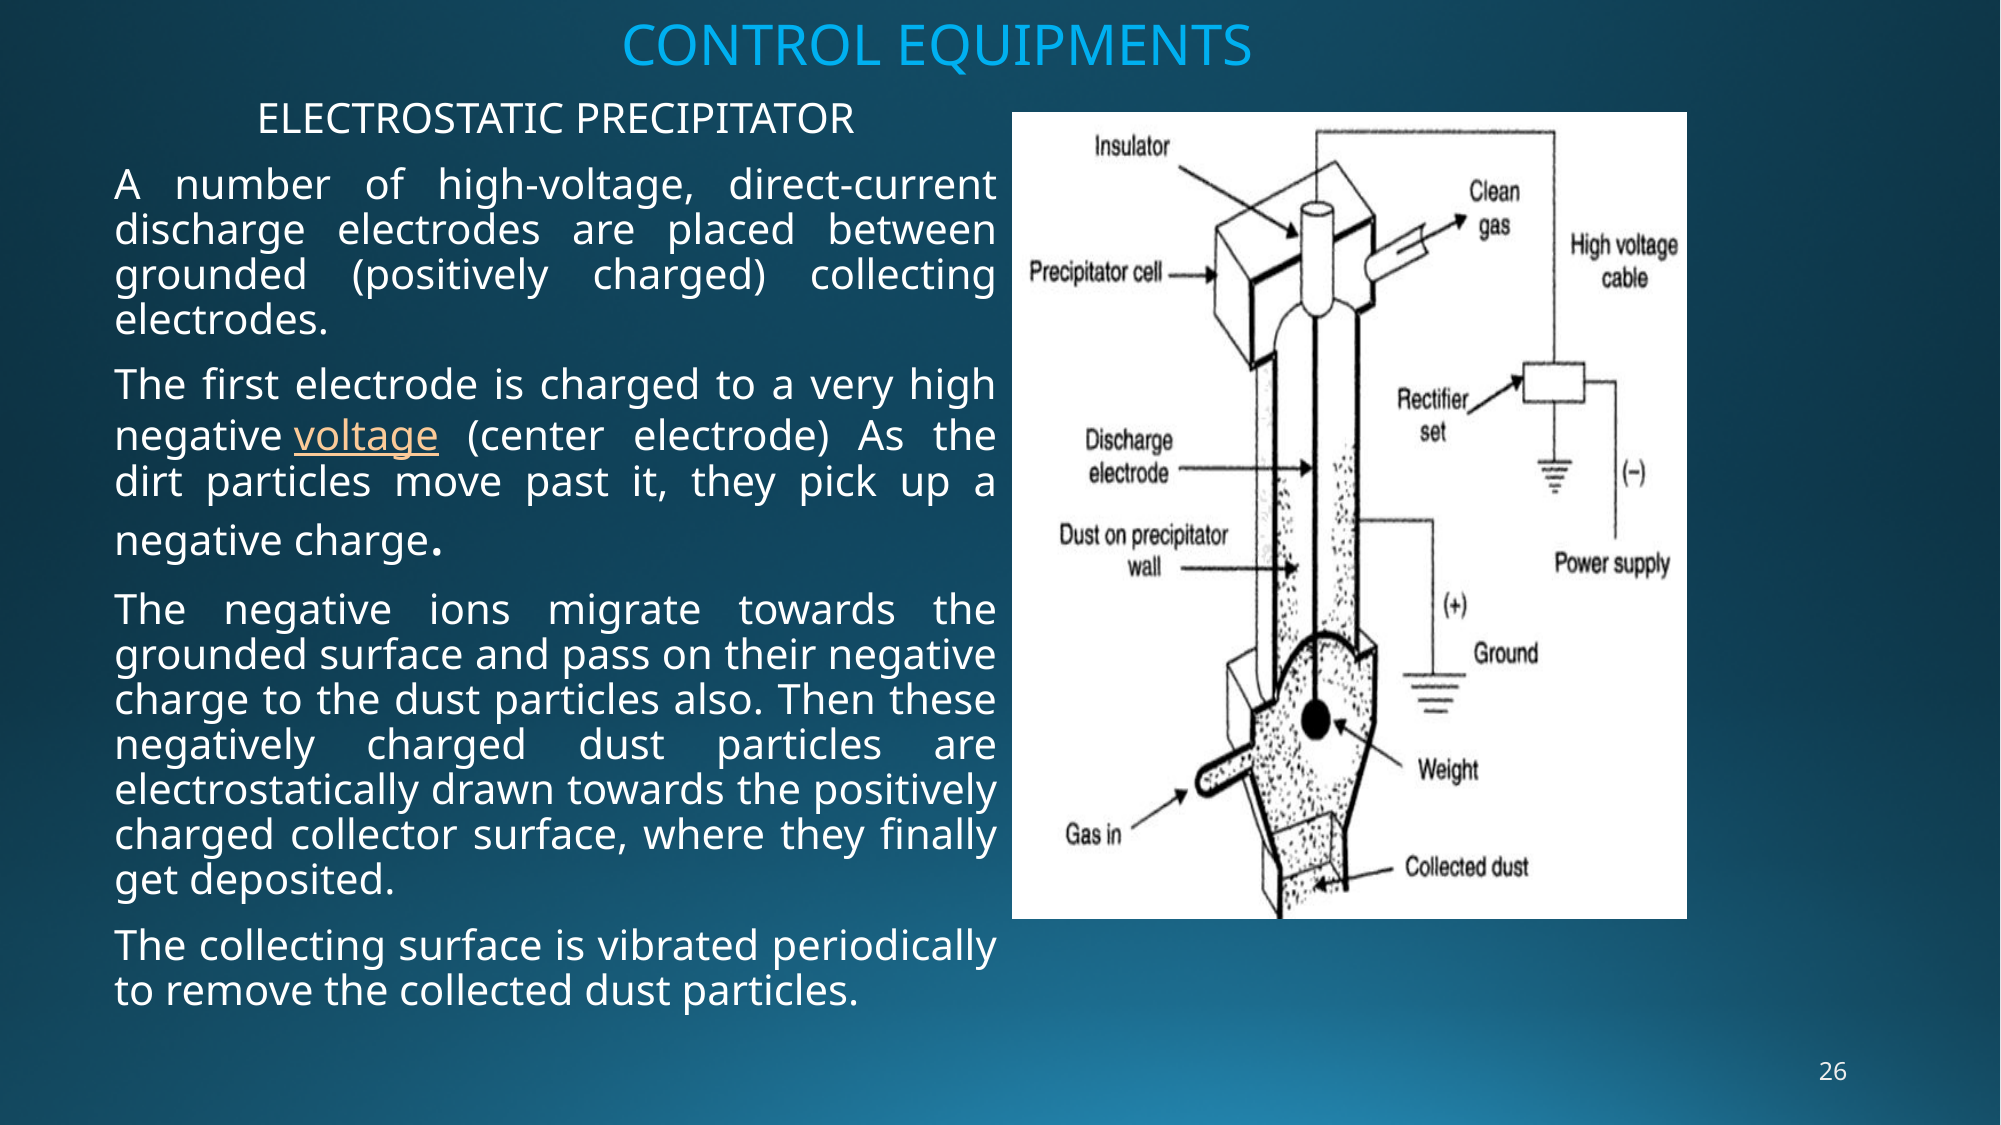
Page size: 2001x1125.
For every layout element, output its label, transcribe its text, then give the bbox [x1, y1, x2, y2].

slide_number 26 [1412, 1042, 1863, 1103]
picture [0, 0, 2001, 1125]
title CONTROL EQUIPMENTS [324, 0, 1550, 96]
list ELECTROSTATIC PRECIPITATOR A number of high-voltage, direct-current discharge electrodes are placed between grounded (positively charged) collecting electrodes. The first electrode is charged to a very high negative voltage (center electrode) As the dirt particles move past it, they pick up a negative charge. The negative ions migrate towards the grounded surface and pass on their negative charge to the dust particles also. Then these negatively charged dust particles are electrostatically drawn towards the positively charged collector surface, where they finally get deposited. The collecting surface is vibrated periodically to remove the collected dust particles. [99, 89, 1013, 1013]
